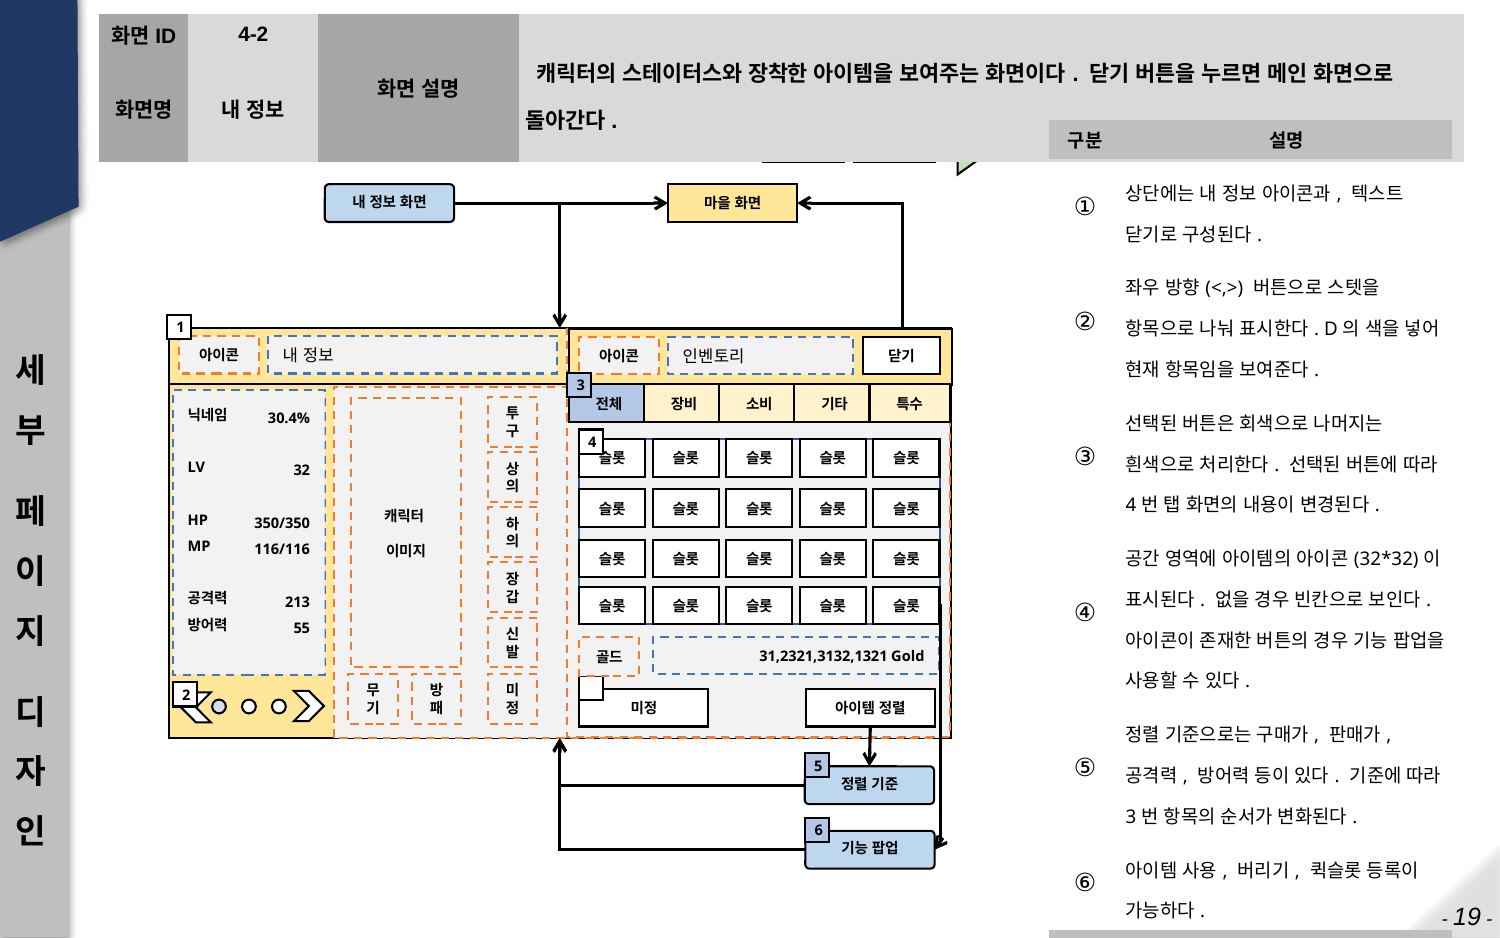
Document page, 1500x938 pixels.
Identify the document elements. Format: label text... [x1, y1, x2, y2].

text_box [291, 689, 326, 723]
table_cell 정렬 기준으로는 구매가, 판매가, 공격력, 방어력 등이 있다. 기준에 따라 3번 항목의 순서가 변화된다. [1121, 700, 1452, 835]
table_cell 화면명 [99, 55, 188, 162]
text_box 캐릭터 이미지 [350, 397, 462, 668]
text_box 신발 [487, 617, 538, 668]
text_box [172, 389, 325, 675]
table_cell 공간 영역에 아이템의 아이콘(32*32)이 표시된다. 없을 경우 빈칸으로 보인다. 아이콘이 존재한 버튼의 경우 기능 팝업을 사용할 수 있다. [1121, 524, 1452, 700]
table_header 구분 [1049, 120, 1121, 159]
text_box 마을 화면 [667, 183, 798, 223]
text_box 장갑 [487, 561, 538, 613]
table_cell 선택된 버튼은 회색으로 나머지는 흰색으로 처리한다. 선택된 버튼에 따라 4번 탭 화면의 내용이 변경된다. [1121, 388, 1452, 524]
table_cell ④ [1049, 524, 1121, 700]
table_cell 아이템 사용, 버리기, 퀵슬롯 등록이 가능하다. [1121, 835, 1452, 930]
table_cell ③ [1049, 388, 1121, 524]
text_box [210, 698, 228, 715]
table_cell 부가 설명 [1049, 930, 1452, 938]
table_header 4-2 [188, 14, 318, 55]
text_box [453, 204, 560, 314]
text_box [180, 691, 214, 724]
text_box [167, 314, 951, 384]
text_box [934, 605, 940, 850]
text_box [240, 698, 257, 715]
text_box 2 [172, 681, 198, 708]
table_cell 상단에는 내 정보 아이콘과, 텍스트 닫기로 구성된다. [1121, 159, 1452, 253]
table_cell ② [1049, 253, 1121, 388]
text_box [168, 385, 566, 739]
table_cell ⑥ [1049, 835, 1121, 930]
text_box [805, 817, 935, 869]
text_box 하의 [487, 506, 538, 558]
table_header 캐릭터의 스테이터스와 장착한 아이템을 보여주는 화면이다. 닫기 버튼을 누르면 메인 화면으로 돌아간다. [519, 14, 1464, 162]
text_box 투구 [487, 396, 538, 448]
text_box 무기 [347, 673, 399, 725]
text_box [806, 753, 934, 805]
table_header 화면 설명 [318, 14, 519, 162]
text_box 상의 [487, 451, 538, 503]
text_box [783, 216, 917, 322]
table_header 설명 [1121, 120, 1452, 159]
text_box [566, 328, 952, 737]
table_header 화면ID [99, 14, 188, 55]
table_cell 내 정보 [188, 55, 318, 162]
text_box 내 정보 화면 [323, 183, 456, 224]
table_cell 좌우 방향(<,>) 버튼으로 스텟을 항목으로 나눠 표시한다. D의 색을 넣어 현재 항목임을 보여준다. [1121, 253, 1452, 388]
text_box 방패 [411, 673, 462, 725]
table_cell ① [1049, 159, 1121, 253]
text_box [270, 698, 287, 715]
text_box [559, 738, 806, 850]
table_cell ⑤ [1049, 700, 1121, 835]
text_box [333, 386, 566, 739]
text_box 미정 [487, 673, 538, 725]
list 세부 페이지 디자인 [0, 242, 71, 938]
